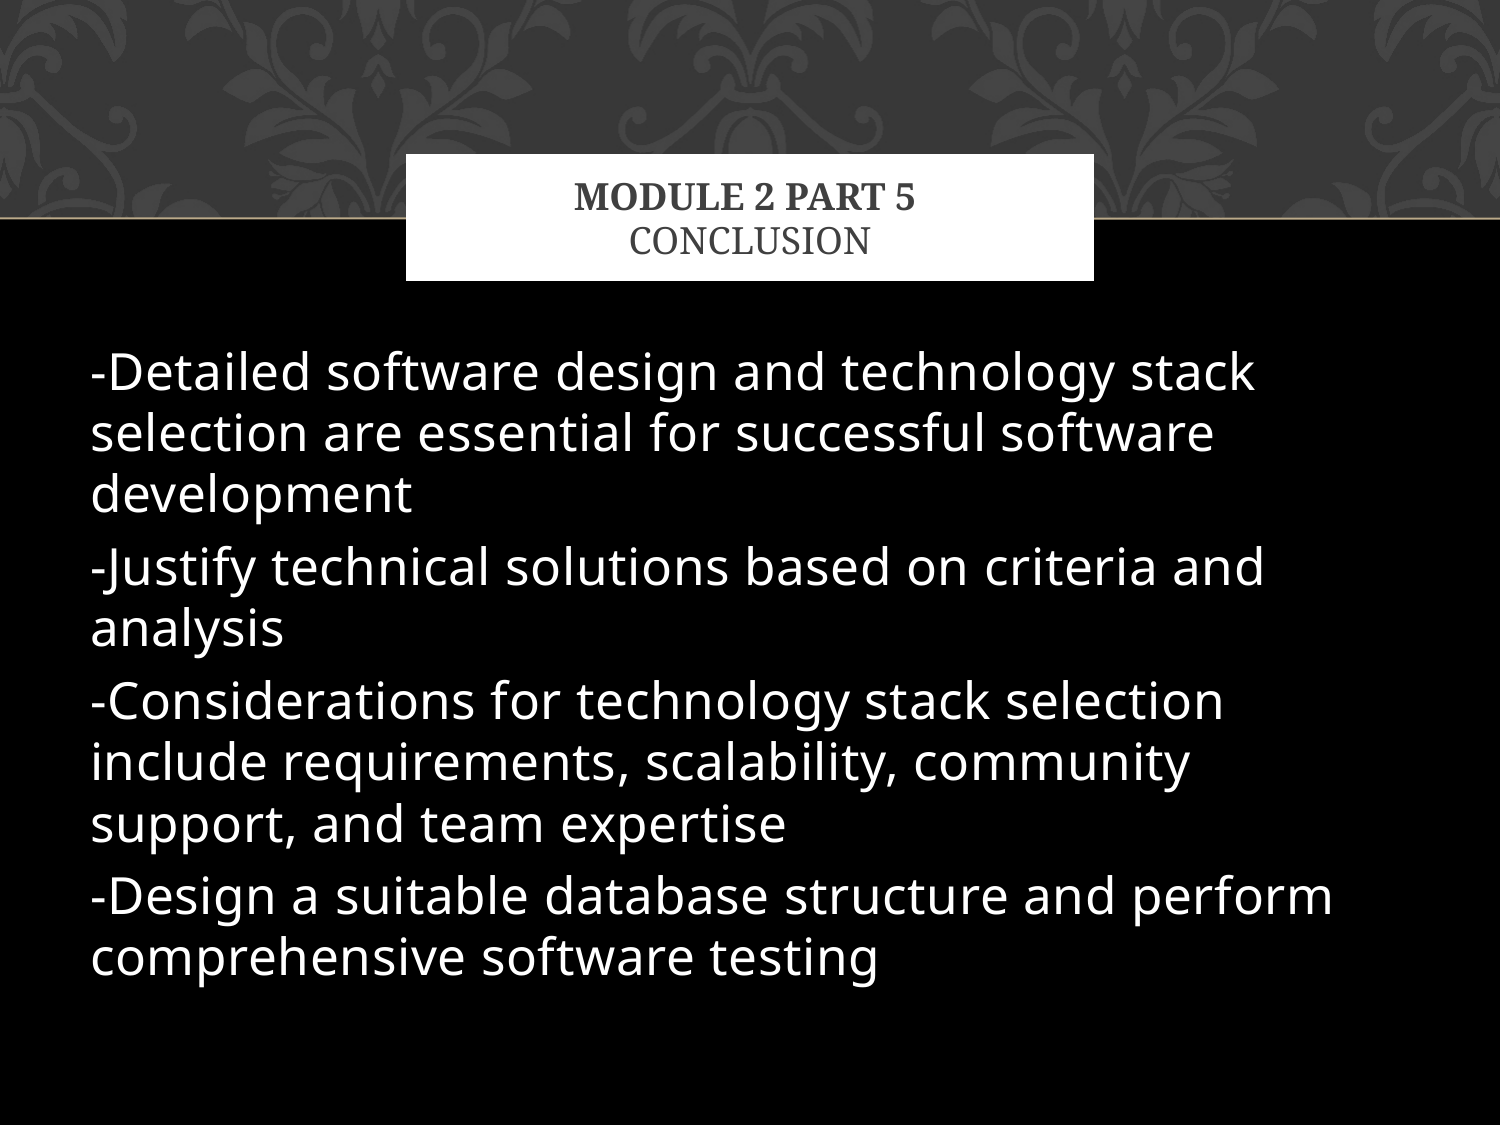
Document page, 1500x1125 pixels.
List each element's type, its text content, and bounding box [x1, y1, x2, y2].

title MODULE 2 PART 5 Conclusion [406, 154, 1094, 281]
list -Detailed software design and technology stack selection are essential for successful software development -Justify technical solutions based on criteria and analysis -Considerations for technology stack selection include requirements, scalability, community support, and team expertise -Design a suitable database structure and perform comprehensive software testing [75, 331, 1425, 1000]
